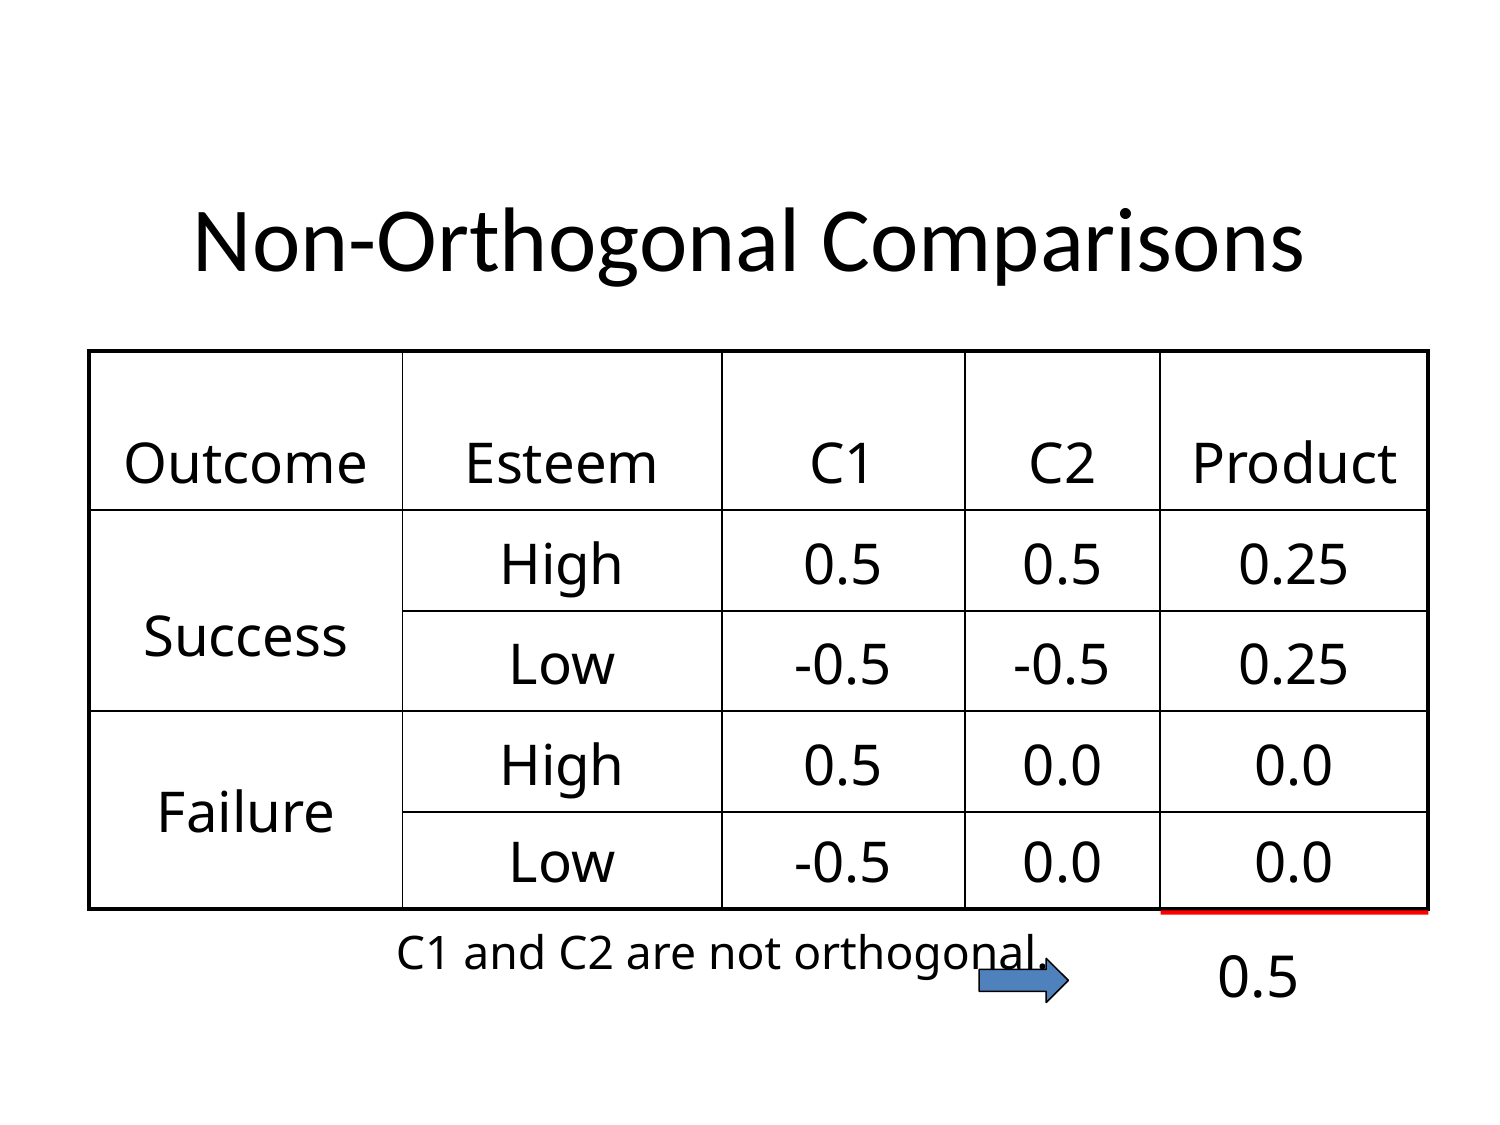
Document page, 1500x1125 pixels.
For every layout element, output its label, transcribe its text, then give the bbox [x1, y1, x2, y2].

table_cell 0.25 [1161, 511, 1426, 610]
title Non-Orthogonal Comparisons [112, 151, 1388, 318]
table_header Esteem [403, 353, 721, 509]
text_box [1196, 929, 1375, 1035]
table_cell -0.5 [966, 612, 1159, 710]
table_cell 0.0 [1161, 712, 1426, 811]
table_cell 0.5 [723, 511, 964, 610]
table_cell 0.5 [966, 511, 1159, 610]
text_box 0.5 [1196, 929, 1358, 1020]
table_header Product [1161, 353, 1426, 509]
table_cell High [403, 511, 721, 610]
table_cell 0.0 [966, 712, 1159, 811]
table_cell Success [91, 511, 402, 710]
table_cell 0.0 [1161, 813, 1426, 907]
text_box [979, 958, 1069, 1003]
table_cell -0.5 [723, 813, 964, 907]
table_cell 0.5 [723, 712, 964, 811]
text_box C1 and C2 are not orthogonal. [374, 912, 1072, 989]
table_cell Low [403, 813, 721, 907]
table_header C2 [966, 353, 1159, 509]
table_cell Low [403, 612, 721, 710]
table_cell 0.25 [1161, 612, 1426, 710]
table_cell 0.0 [966, 813, 1159, 907]
table_cell Failure [91, 712, 402, 907]
table_cell High [403, 712, 721, 811]
table_header C1 [723, 353, 964, 509]
table_cell -0.5 [723, 612, 964, 710]
table_header Outcome [91, 353, 402, 509]
